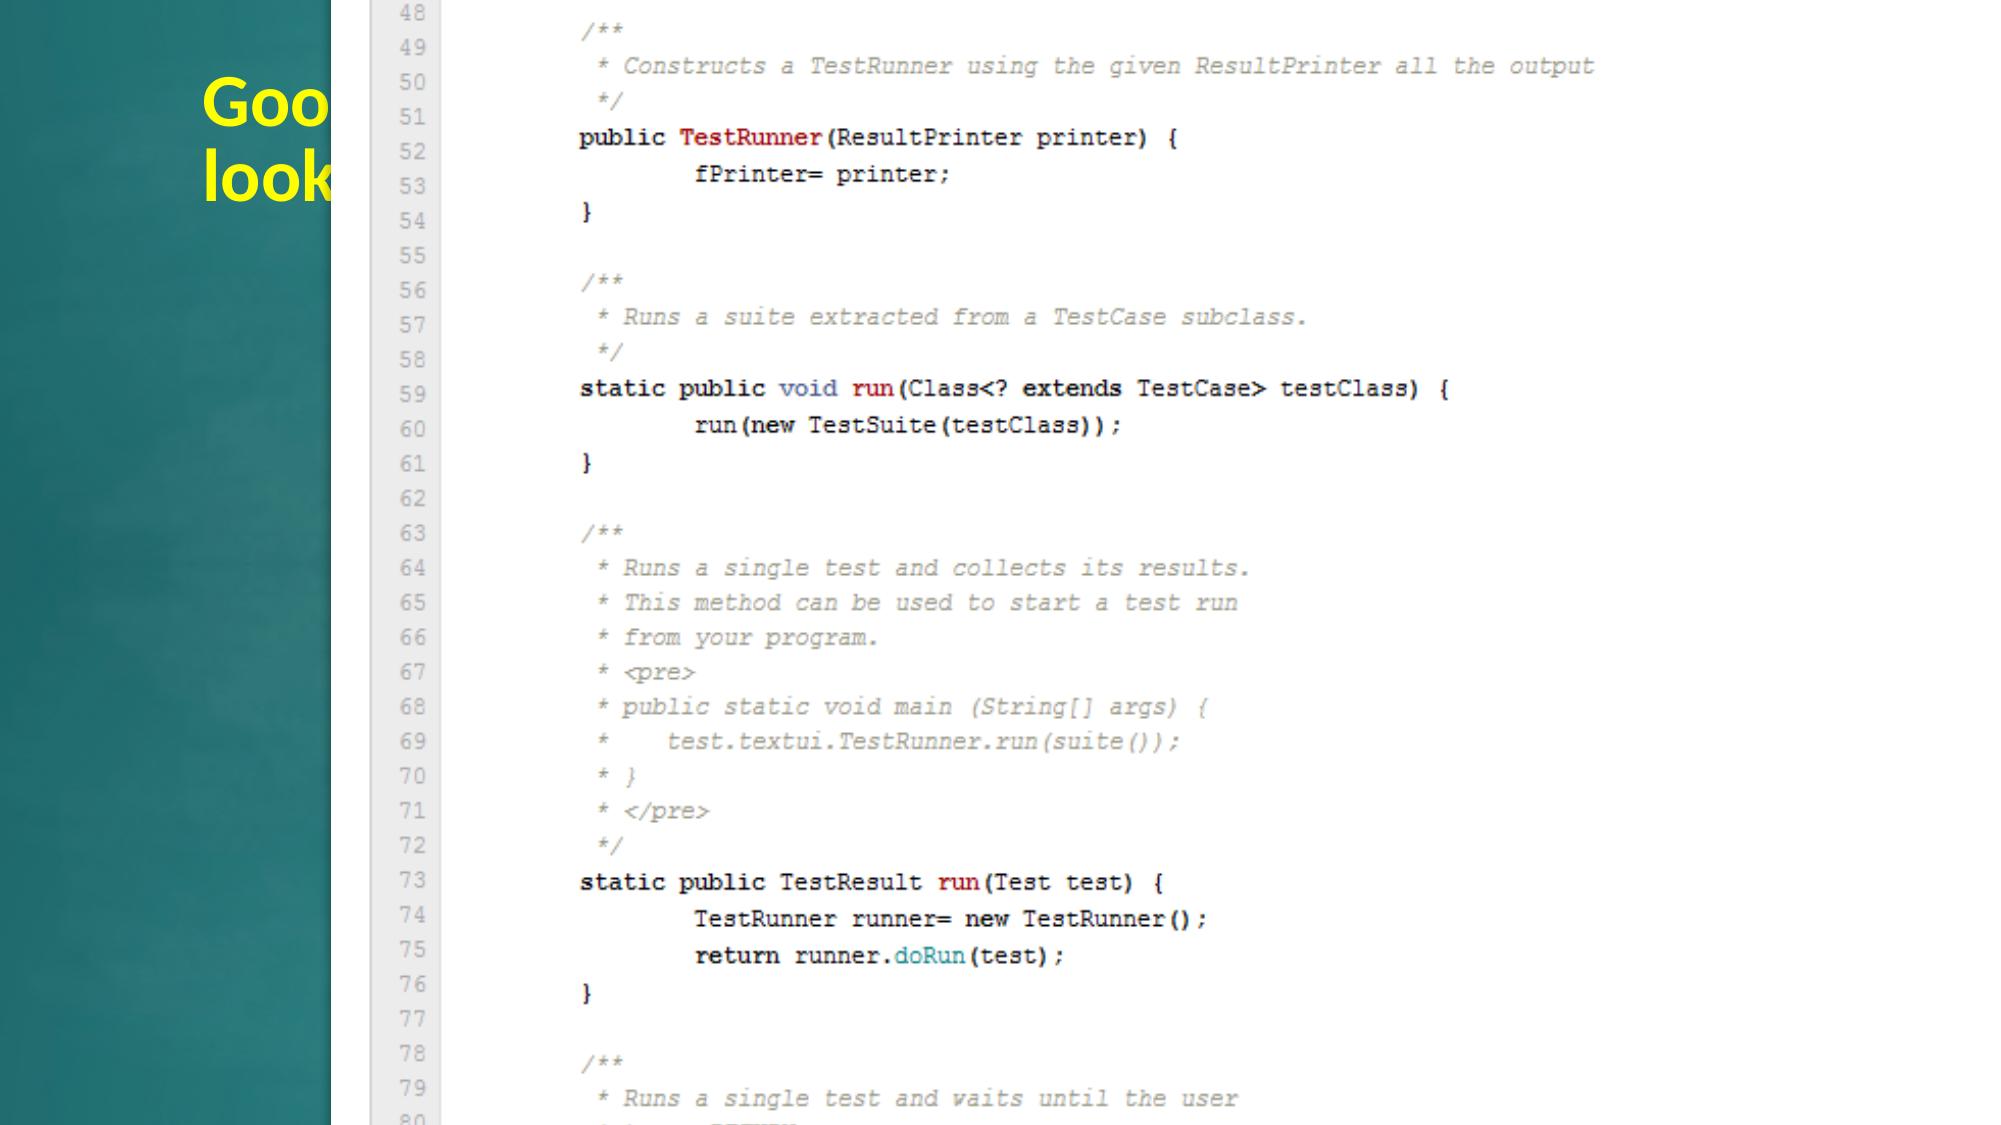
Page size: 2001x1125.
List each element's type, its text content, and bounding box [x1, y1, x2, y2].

picture [362, 0, 2001, 1125]
picture [0, 0, 331, 1125]
list Good code looks neat. [187, 62, 322, 550]
